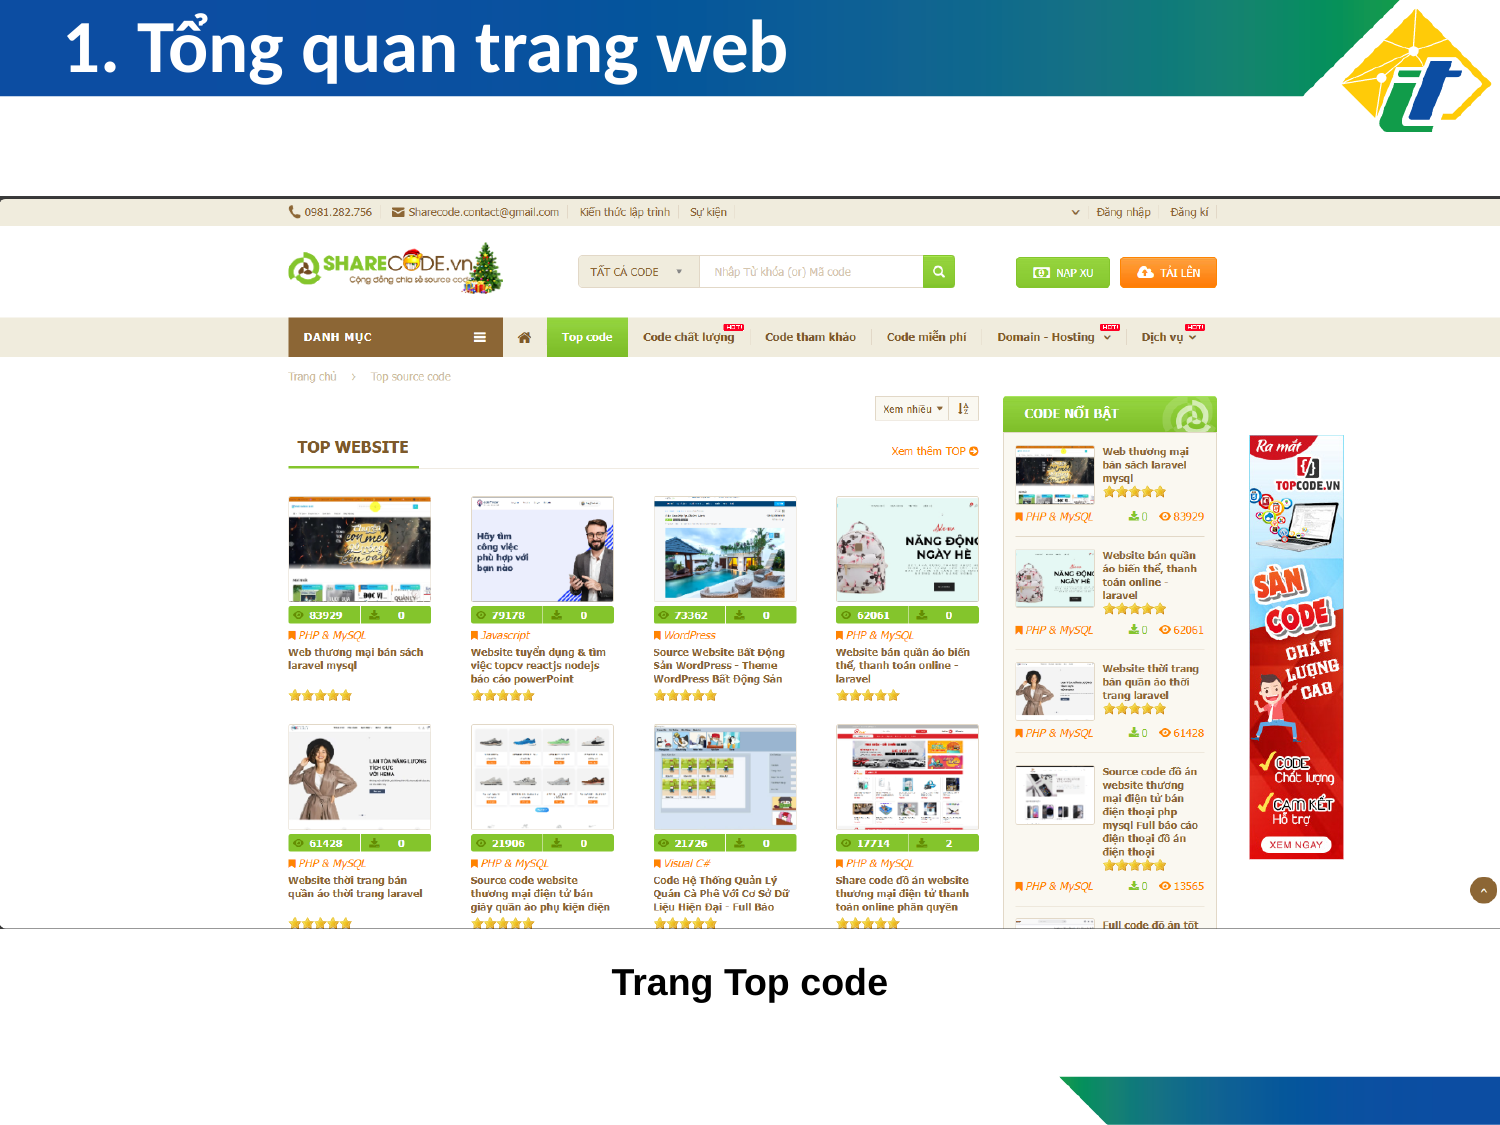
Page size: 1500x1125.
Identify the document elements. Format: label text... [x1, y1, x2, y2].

text_box Trang Top code [325, 939, 1174, 1023]
picture [0, 0, 1500, 1125]
title 1. Tổng quan trang web [47, 0, 1304, 97]
